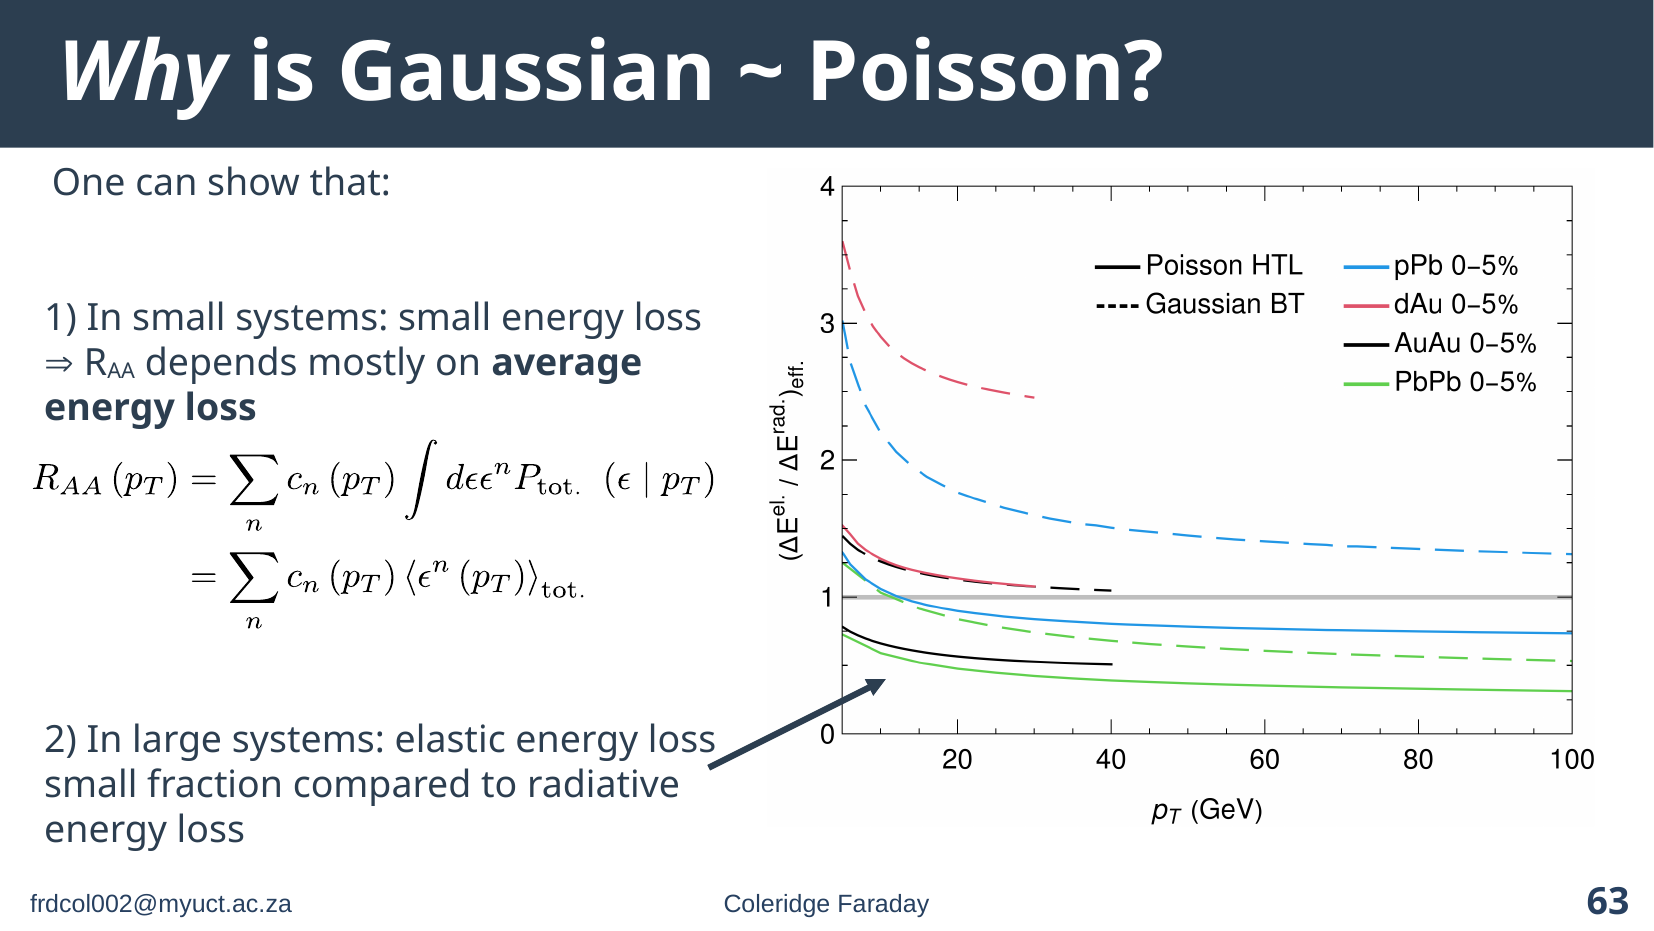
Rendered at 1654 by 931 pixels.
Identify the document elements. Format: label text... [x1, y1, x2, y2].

picture [767, 168, 1595, 827]
text_box 1) In small systems: small energy loss ⇒ RAA depends mostly on average energy loss [29, 257, 739, 465]
text_box 2) In large systems: elastic energy loss small fraction compared to radiative energy loss [29, 679, 739, 886]
text_box One can show that: [0, 147, 502, 214]
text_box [32, 439, 714, 629]
title Why is Gaussian ~ Poisson? [59, 14, 1595, 133]
